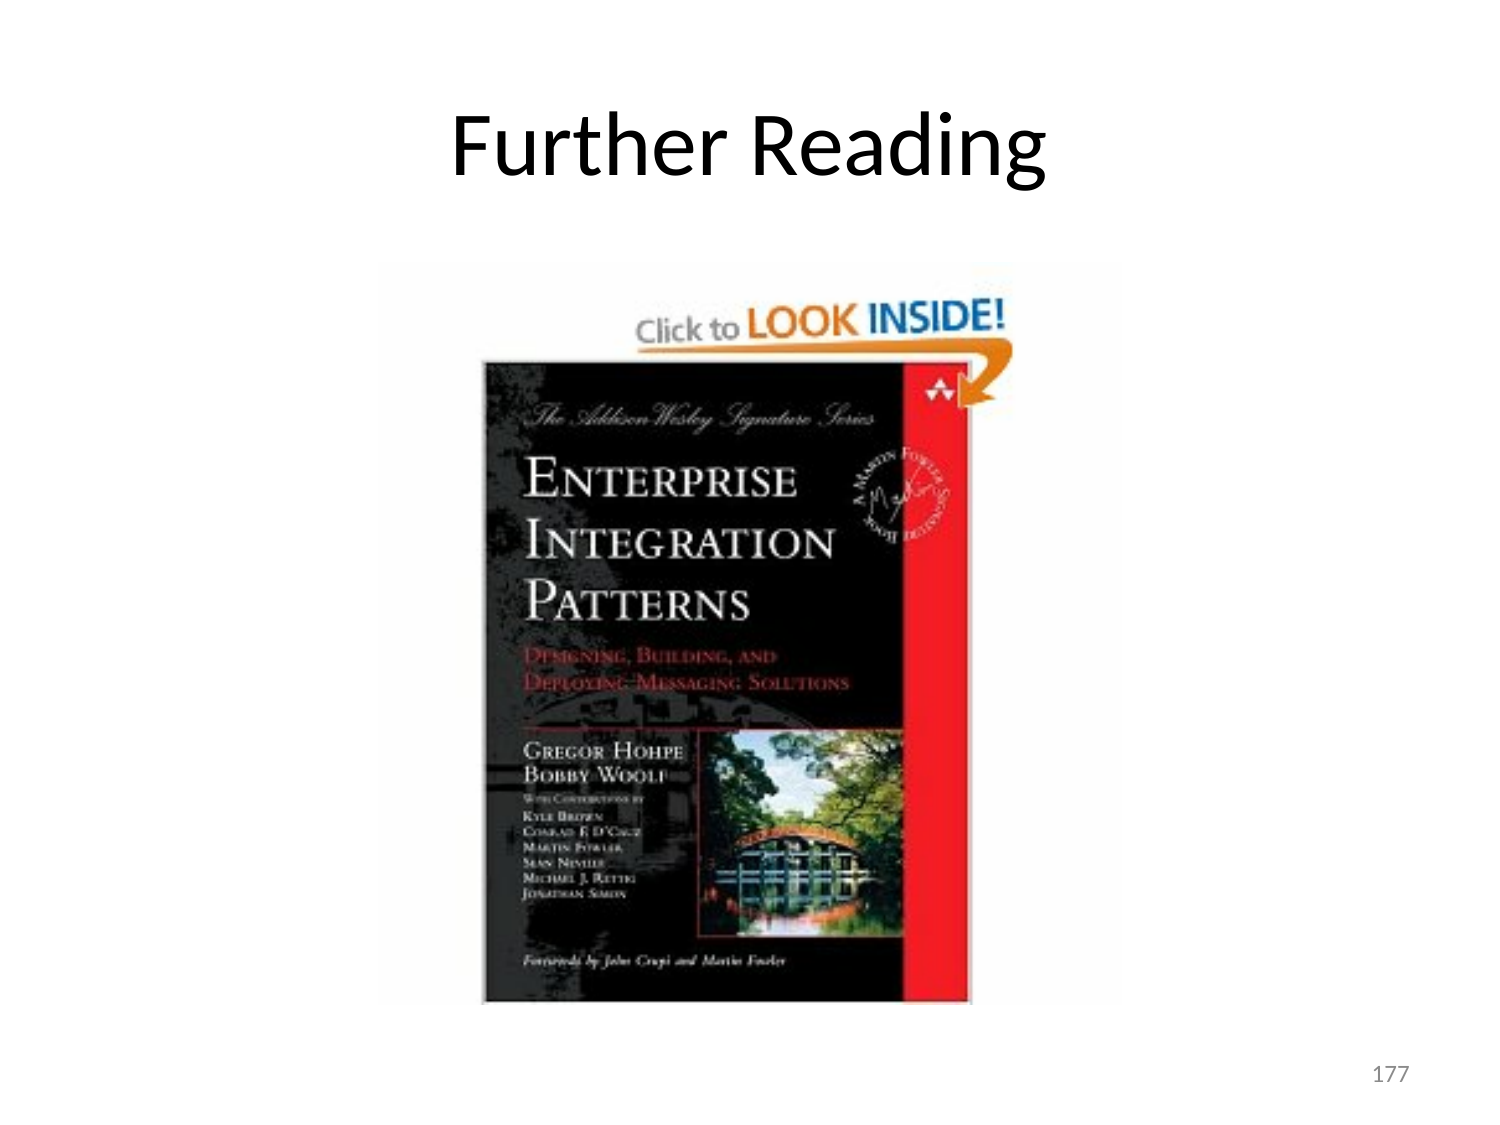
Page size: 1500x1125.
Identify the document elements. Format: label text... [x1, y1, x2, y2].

title Further Reading [75, 45, 1425, 233]
slide_number 177 [1074, 1042, 1425, 1103]
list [74, 262, 1426, 1006]
